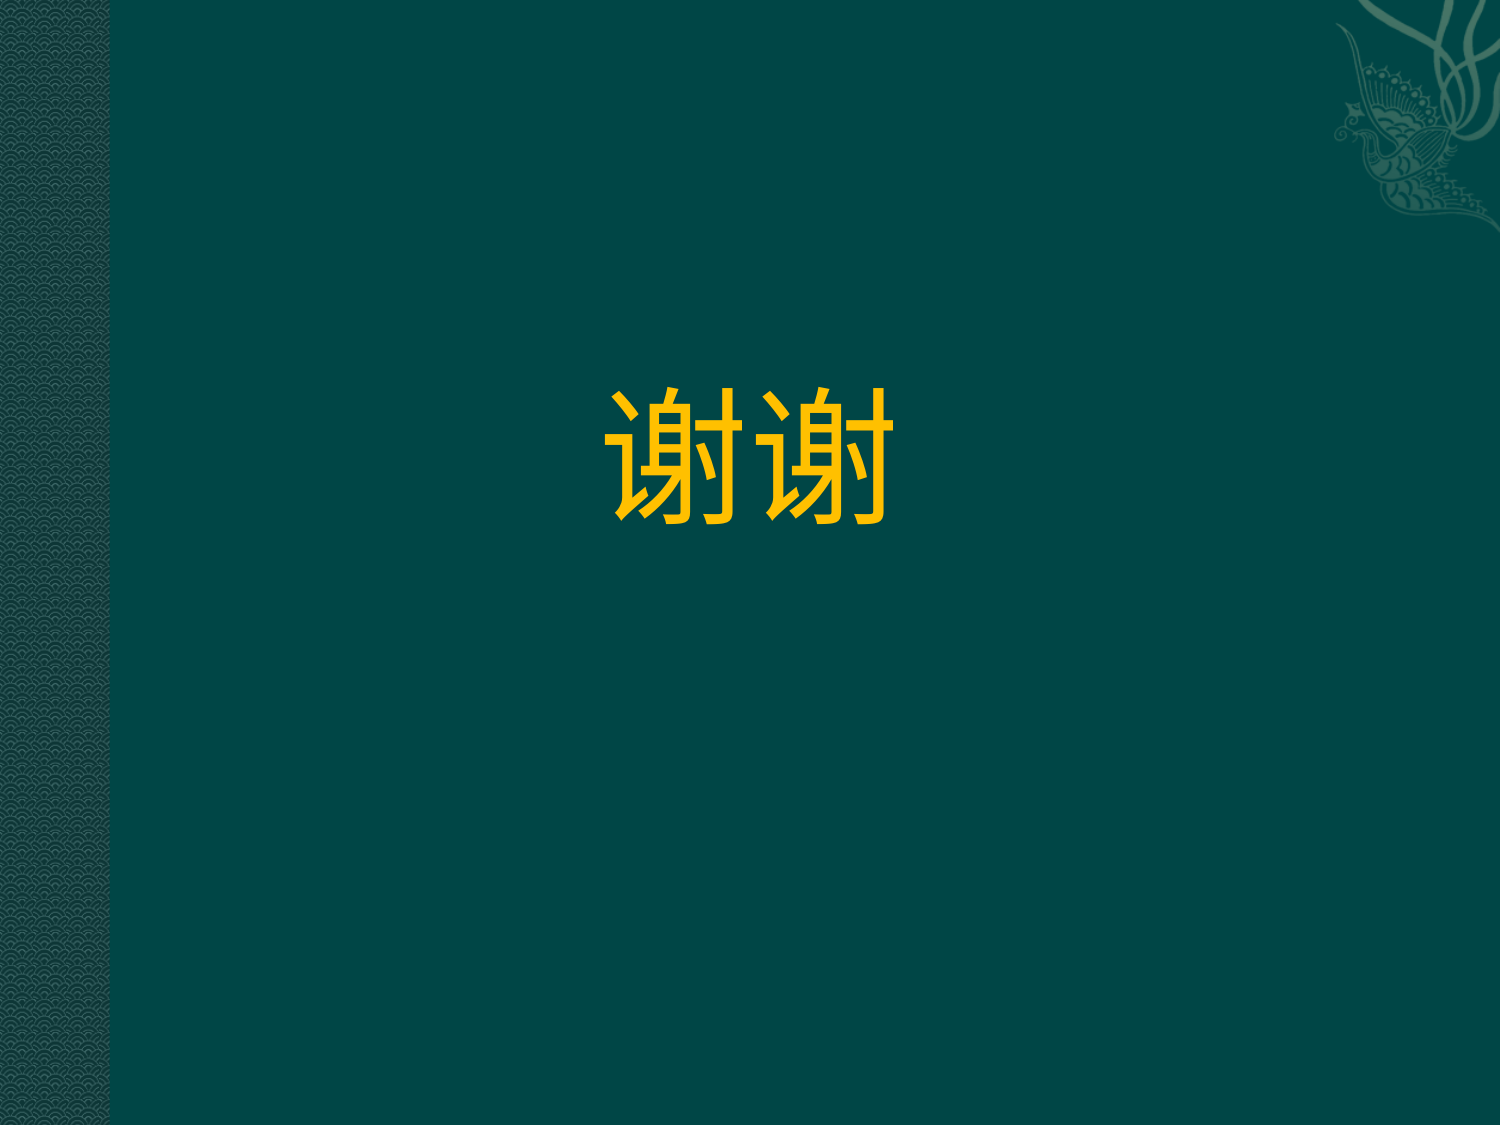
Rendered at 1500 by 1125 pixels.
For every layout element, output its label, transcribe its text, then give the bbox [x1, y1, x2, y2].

picture [0, 0, 110, 1125]
title 谢谢 [112, 302, 1388, 715]
